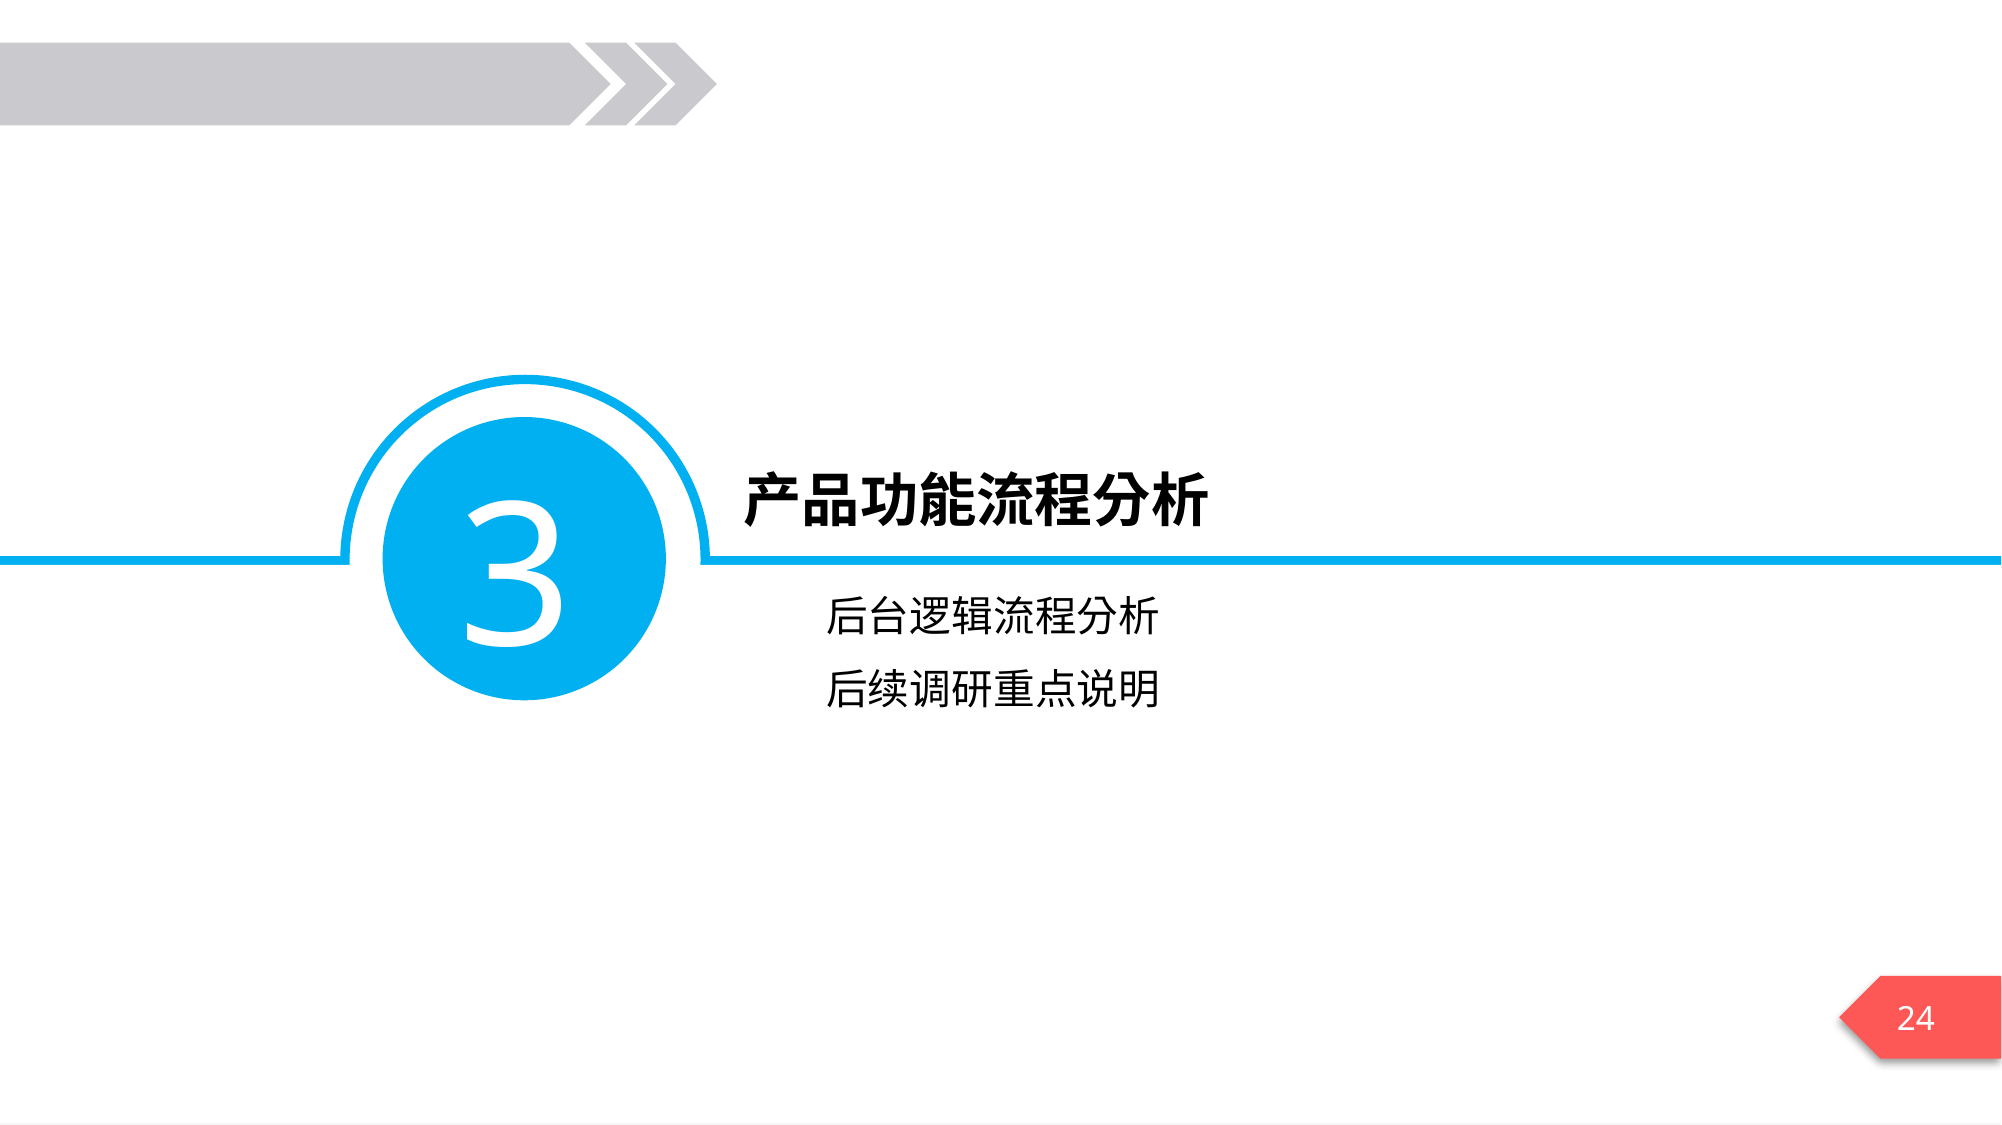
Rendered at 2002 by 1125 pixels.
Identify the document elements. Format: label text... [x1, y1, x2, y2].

list 后台逻辑流程分析 后续调研重点说明 [811, 566, 2001, 870]
title 产品功能流程分析 [728, 456, 1919, 532]
list 3 [339, 438, 694, 657]
